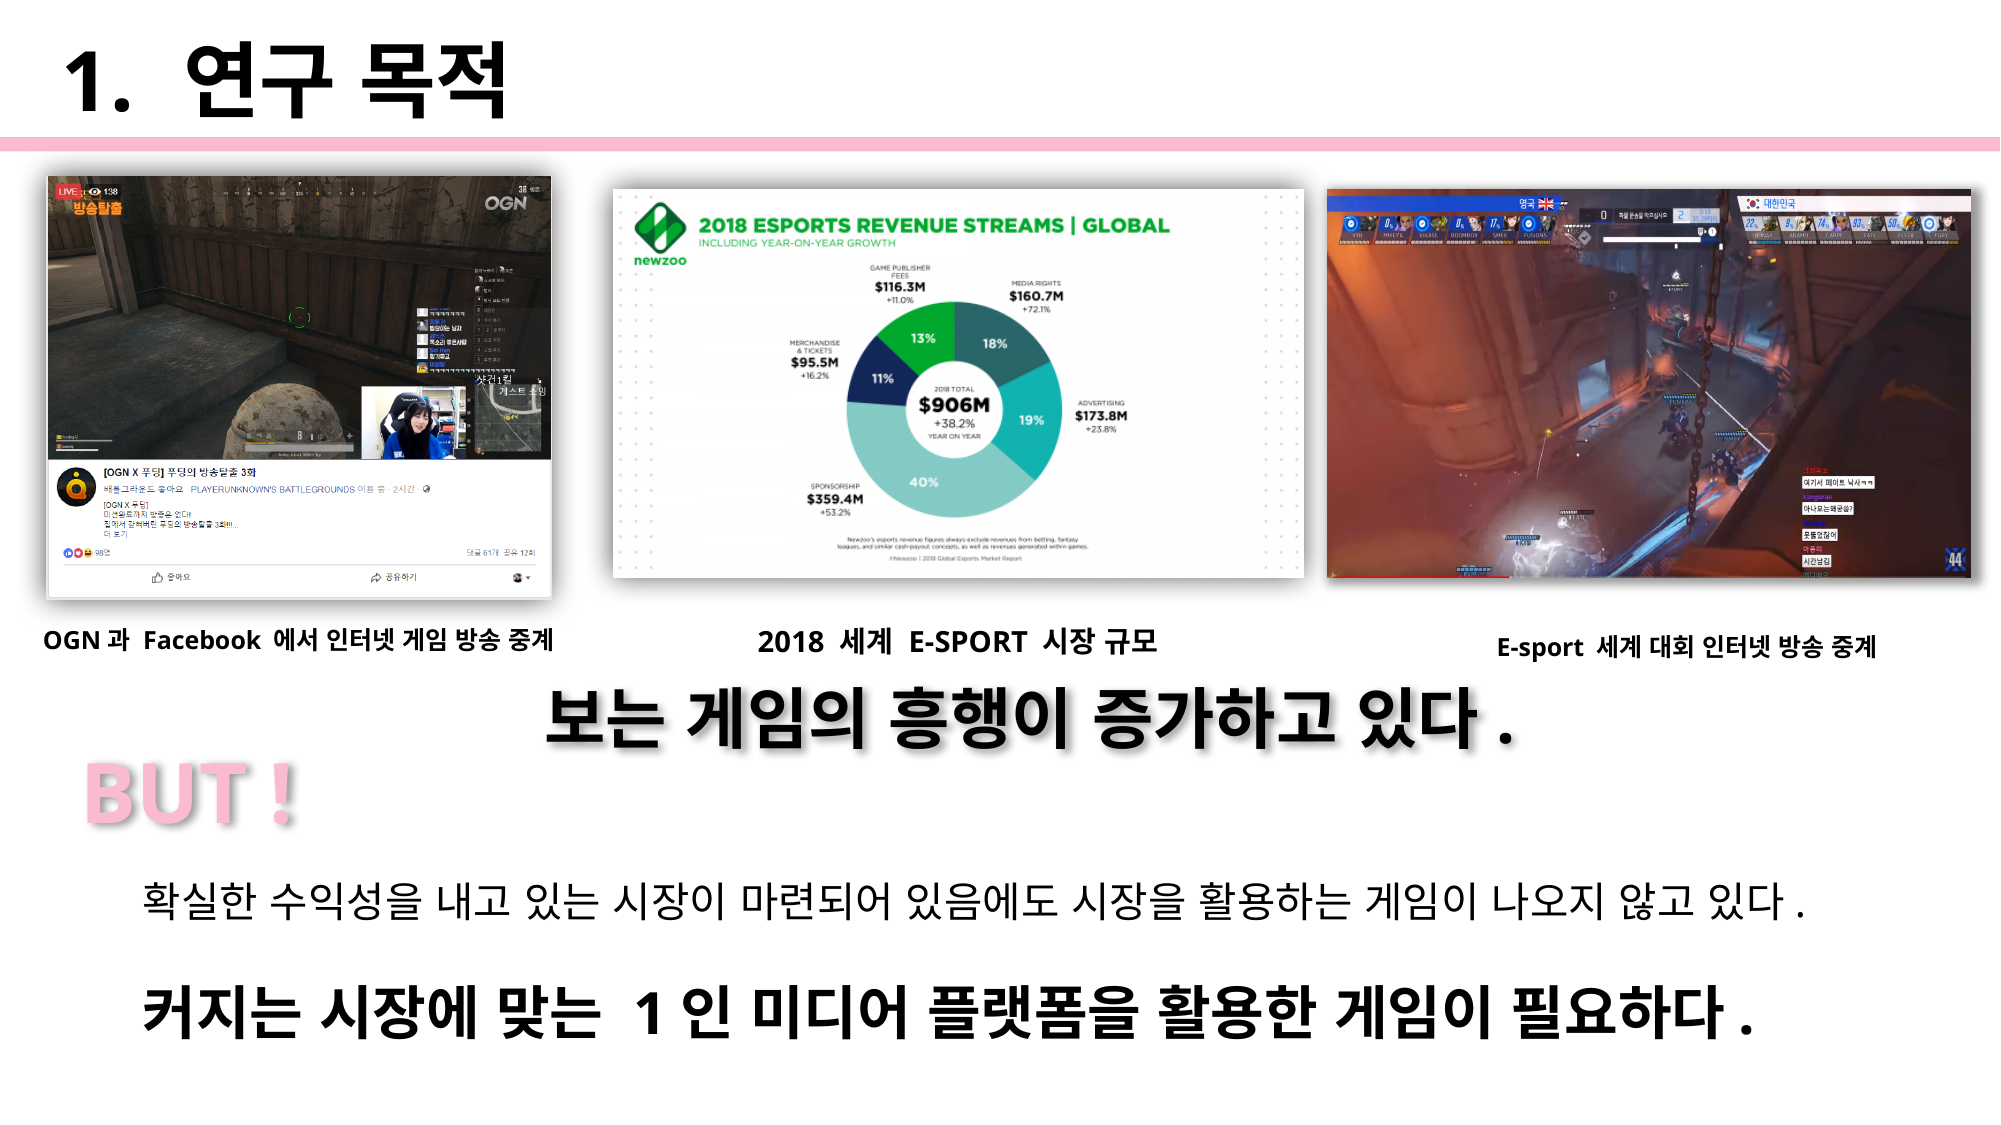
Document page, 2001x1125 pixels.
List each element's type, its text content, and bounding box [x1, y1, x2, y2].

text_box 2018 세계 E-SPORT 시장 규모 [742, 616, 1174, 666]
picture [1327, 189, 1971, 579]
picture [613, 189, 1304, 579]
text_box 보는 게임의 흥행이 증가하고 있다. [529, 669, 1531, 764]
text_box [0, 137, 2000, 152]
text_box 확실한 수익성을 내고 있는 시장이 마련되어 있음에도 시장을 활용하는 게임이 나오지 않고 있다. 커지는 시장에 맞는 1인 미디어 플랫폼을 활용한 게임이 필요하다. [127, 868, 1954, 1054]
text_box BUT ! [66, 732, 309, 848]
picture [46, 176, 552, 600]
text_box E-sport 세계 대회 인터넷 방송 중계 [1481, 623, 1893, 669]
text_box OGN과 Facebook 에서 인터넷 게임 방송 중계 [28, 617, 570, 662]
text_box 연구 목적 [46, 21, 528, 136]
